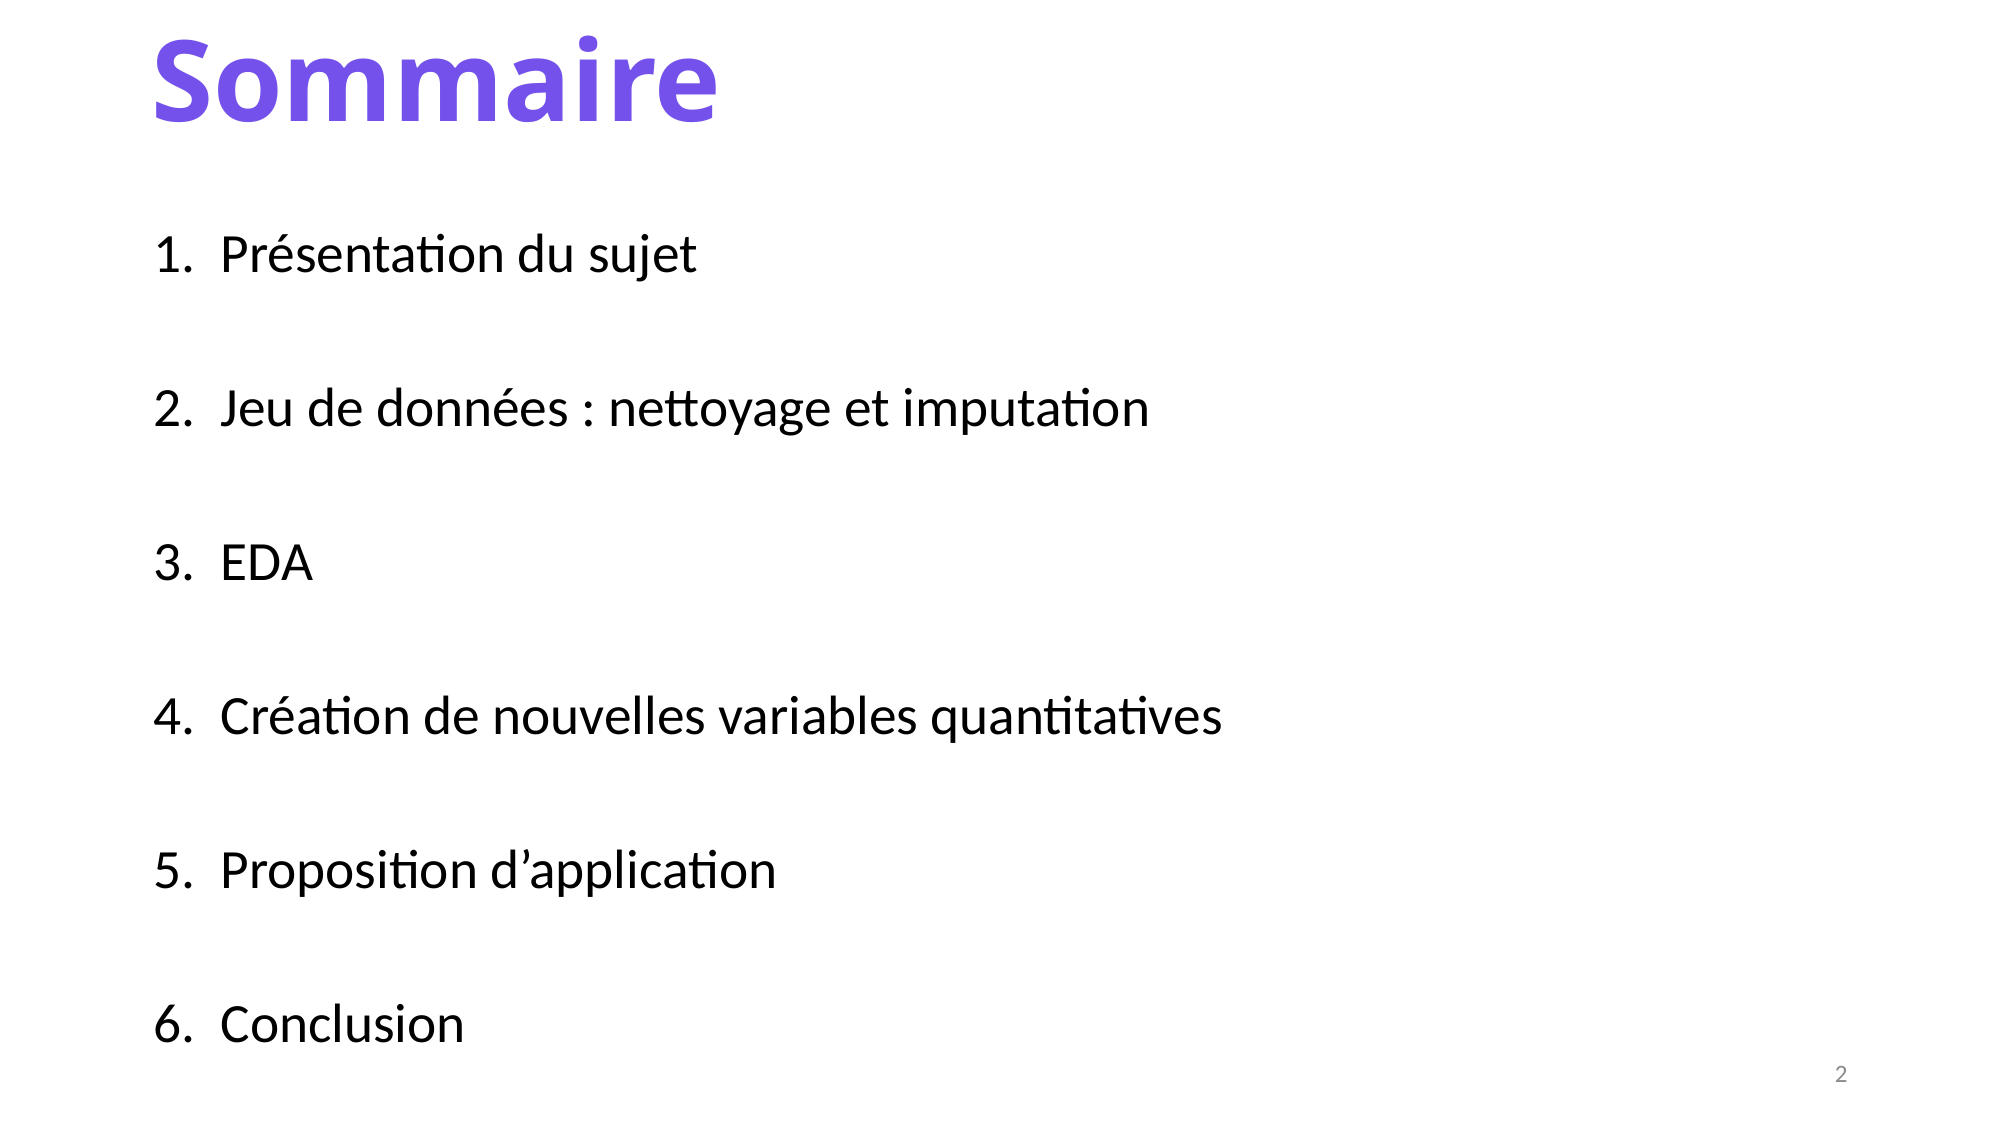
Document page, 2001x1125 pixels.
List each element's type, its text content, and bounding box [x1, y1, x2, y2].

list Présentation du sujet Jeu de données : nettoyage et imputation EDA Création de nouvelles variables quantitatives Proposition d’application Conclusion [138, 217, 1864, 1065]
slide_number 2 [1412, 1042, 1863, 1103]
title Sommaire [136, 17, 1862, 486]
